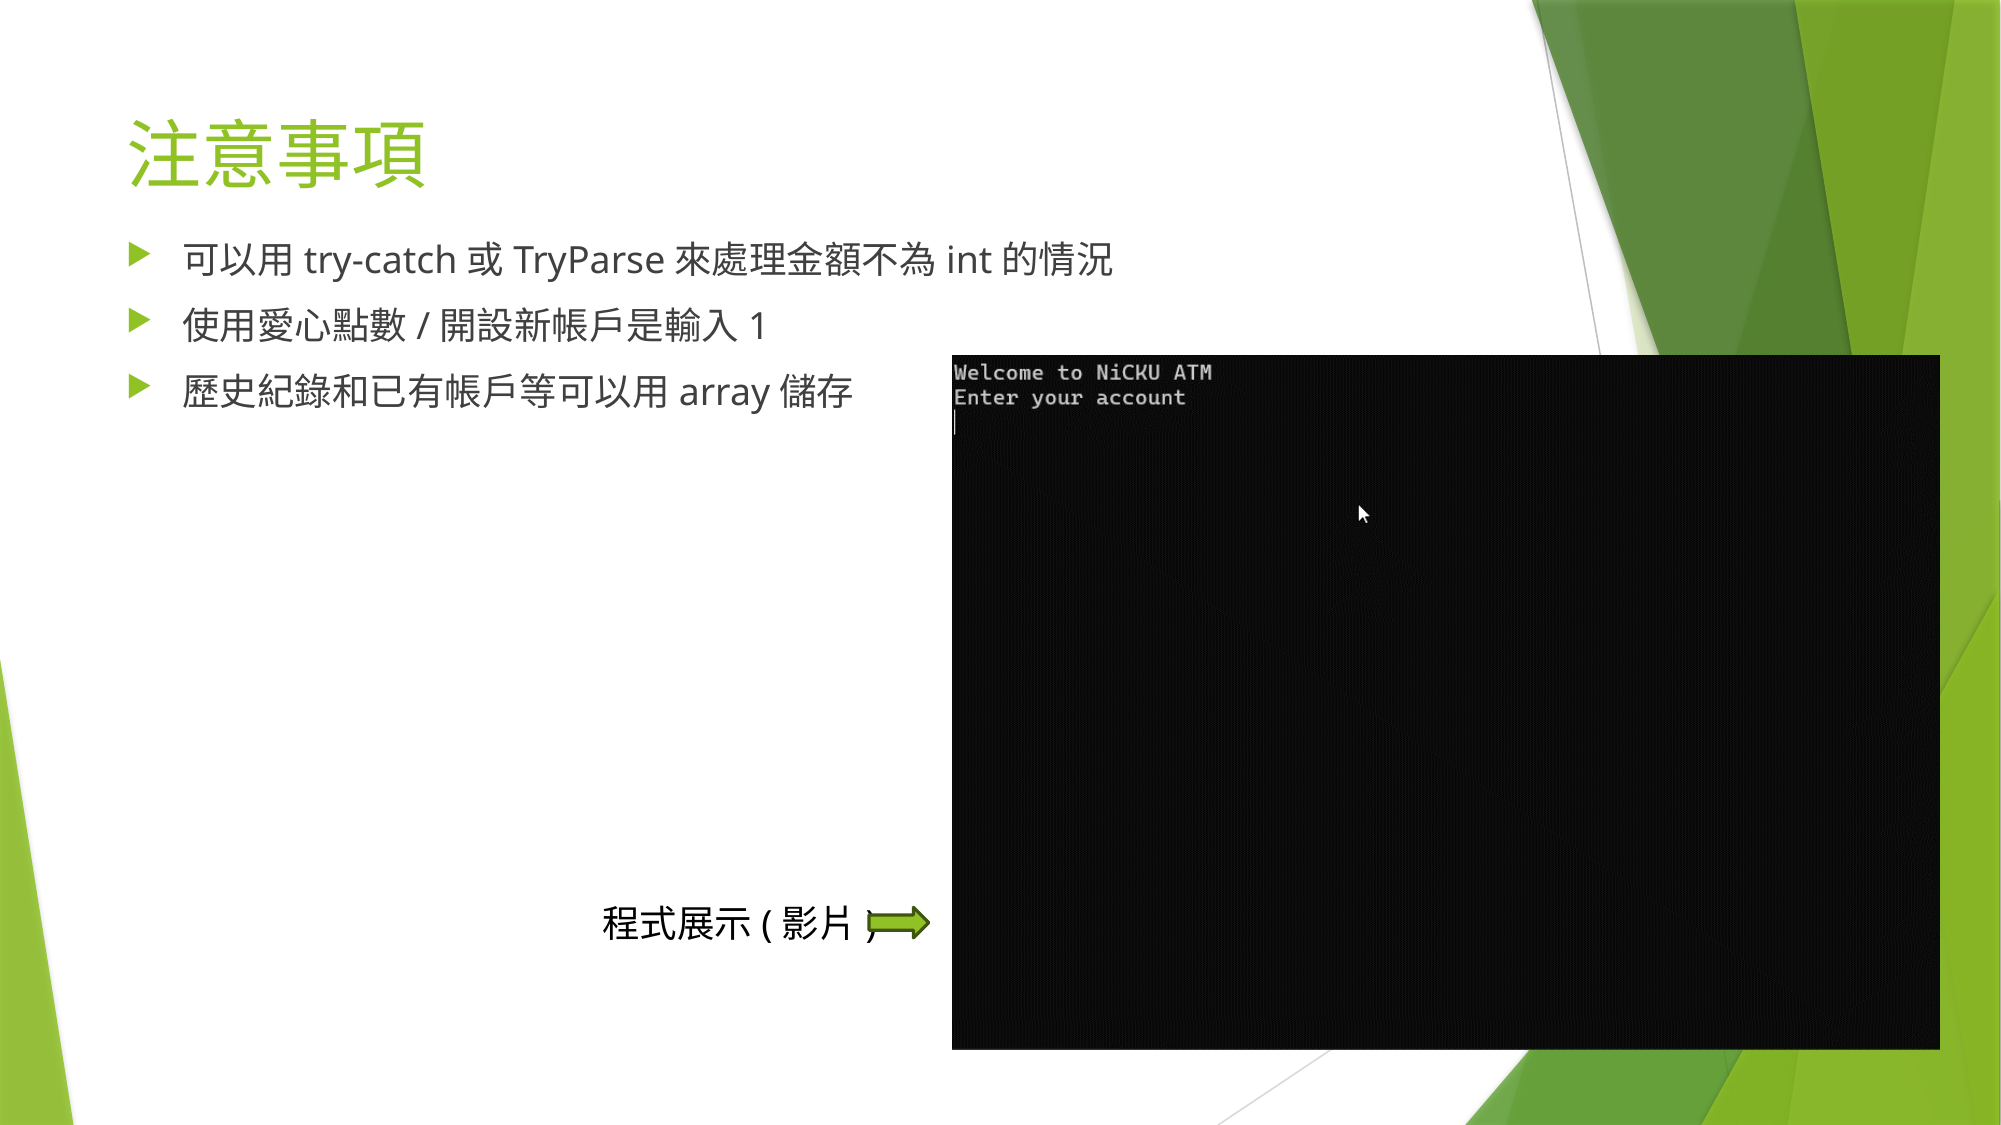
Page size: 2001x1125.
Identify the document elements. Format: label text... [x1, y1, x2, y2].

text_box 可以用try-catch或TryParse來處理金額不為int的情況 使用愛心點數/開設新帳戶是輸入1 歷史紀錄和已有帳戶等可以用array儲存 [111, 228, 1522, 866]
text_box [951, 354, 1941, 1051]
text_box 程式展示(影片) [587, 892, 914, 953]
text_box [867, 905, 930, 940]
title 注意事項 [111, 99, 1522, 228]
